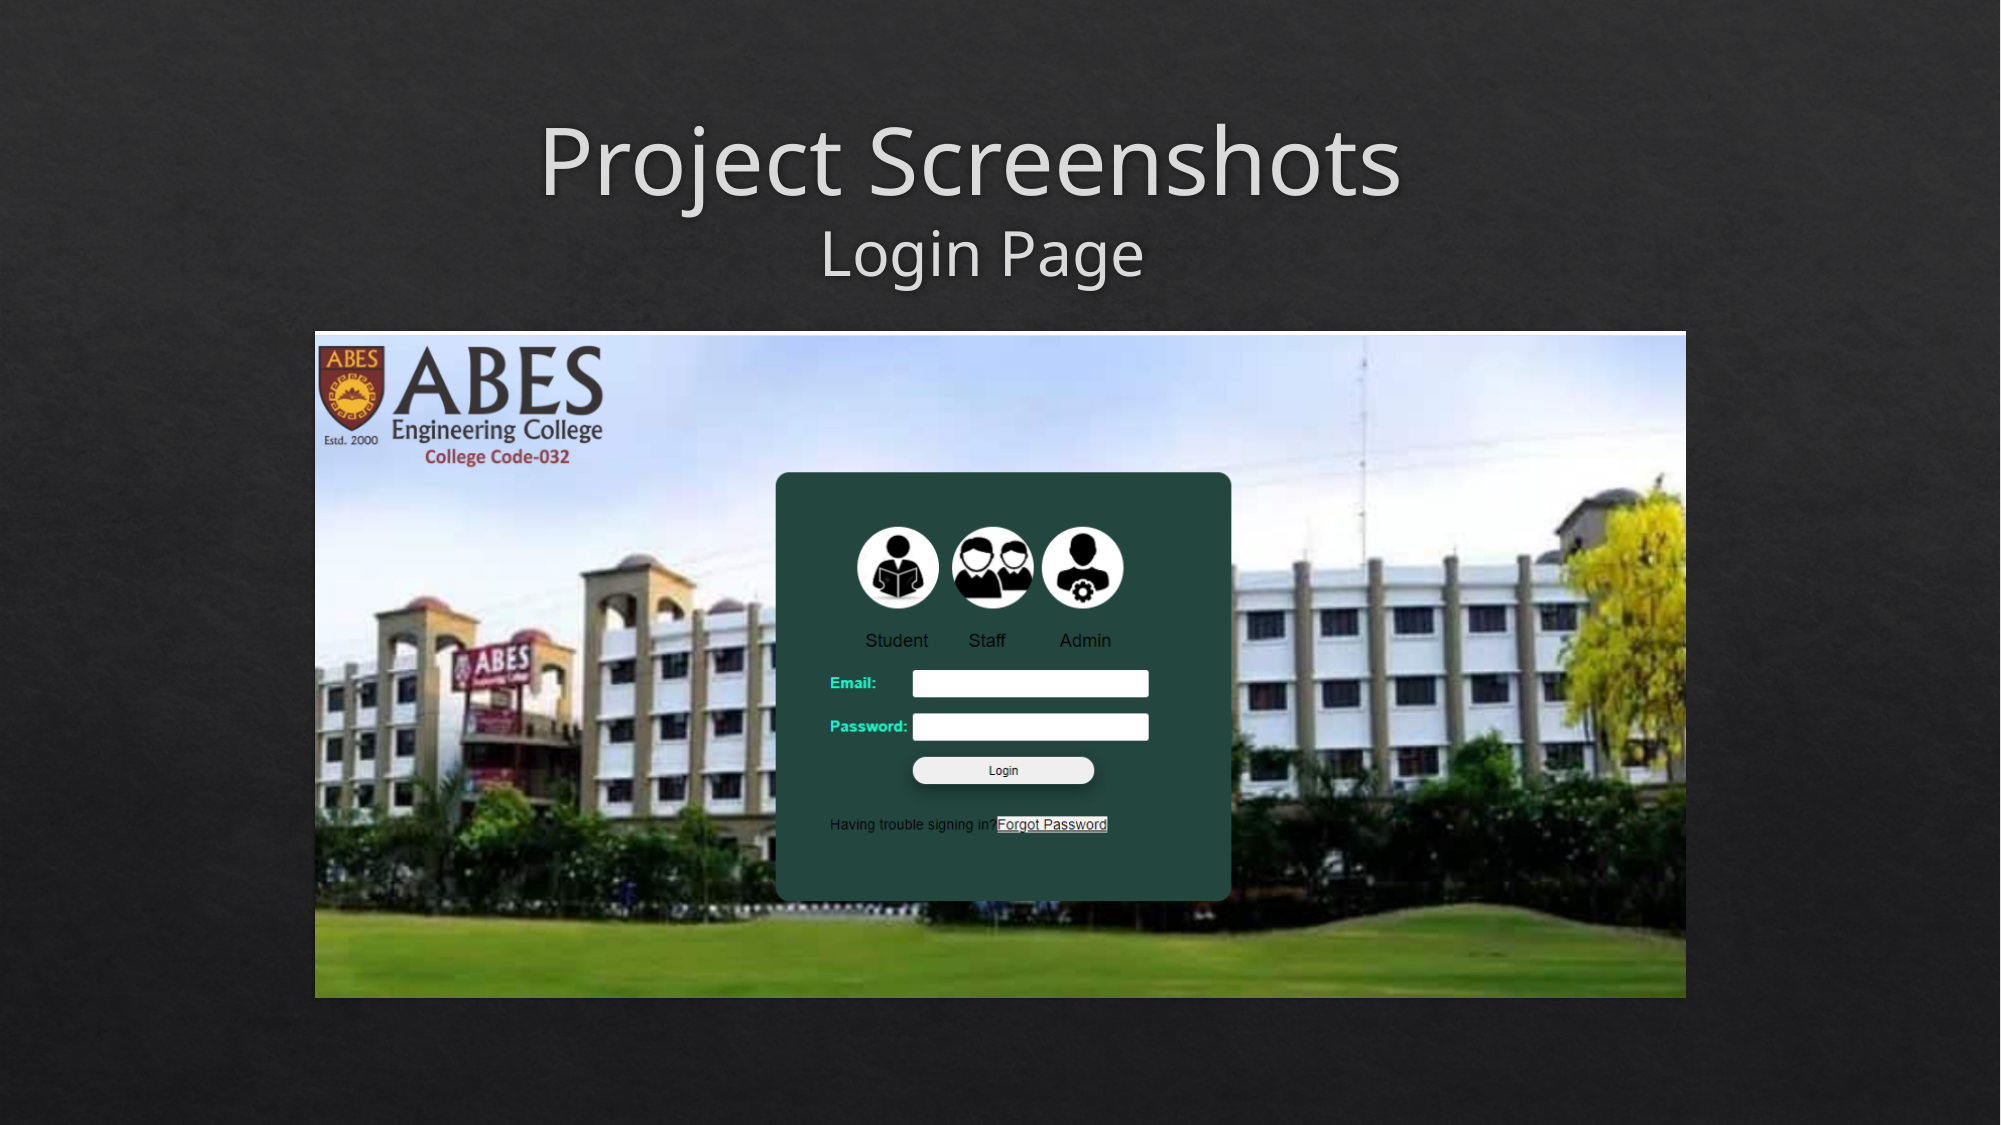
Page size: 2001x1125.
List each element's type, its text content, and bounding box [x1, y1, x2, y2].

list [314, 331, 1686, 998]
title Project Screenshots Login Page [119, 77, 1847, 313]
